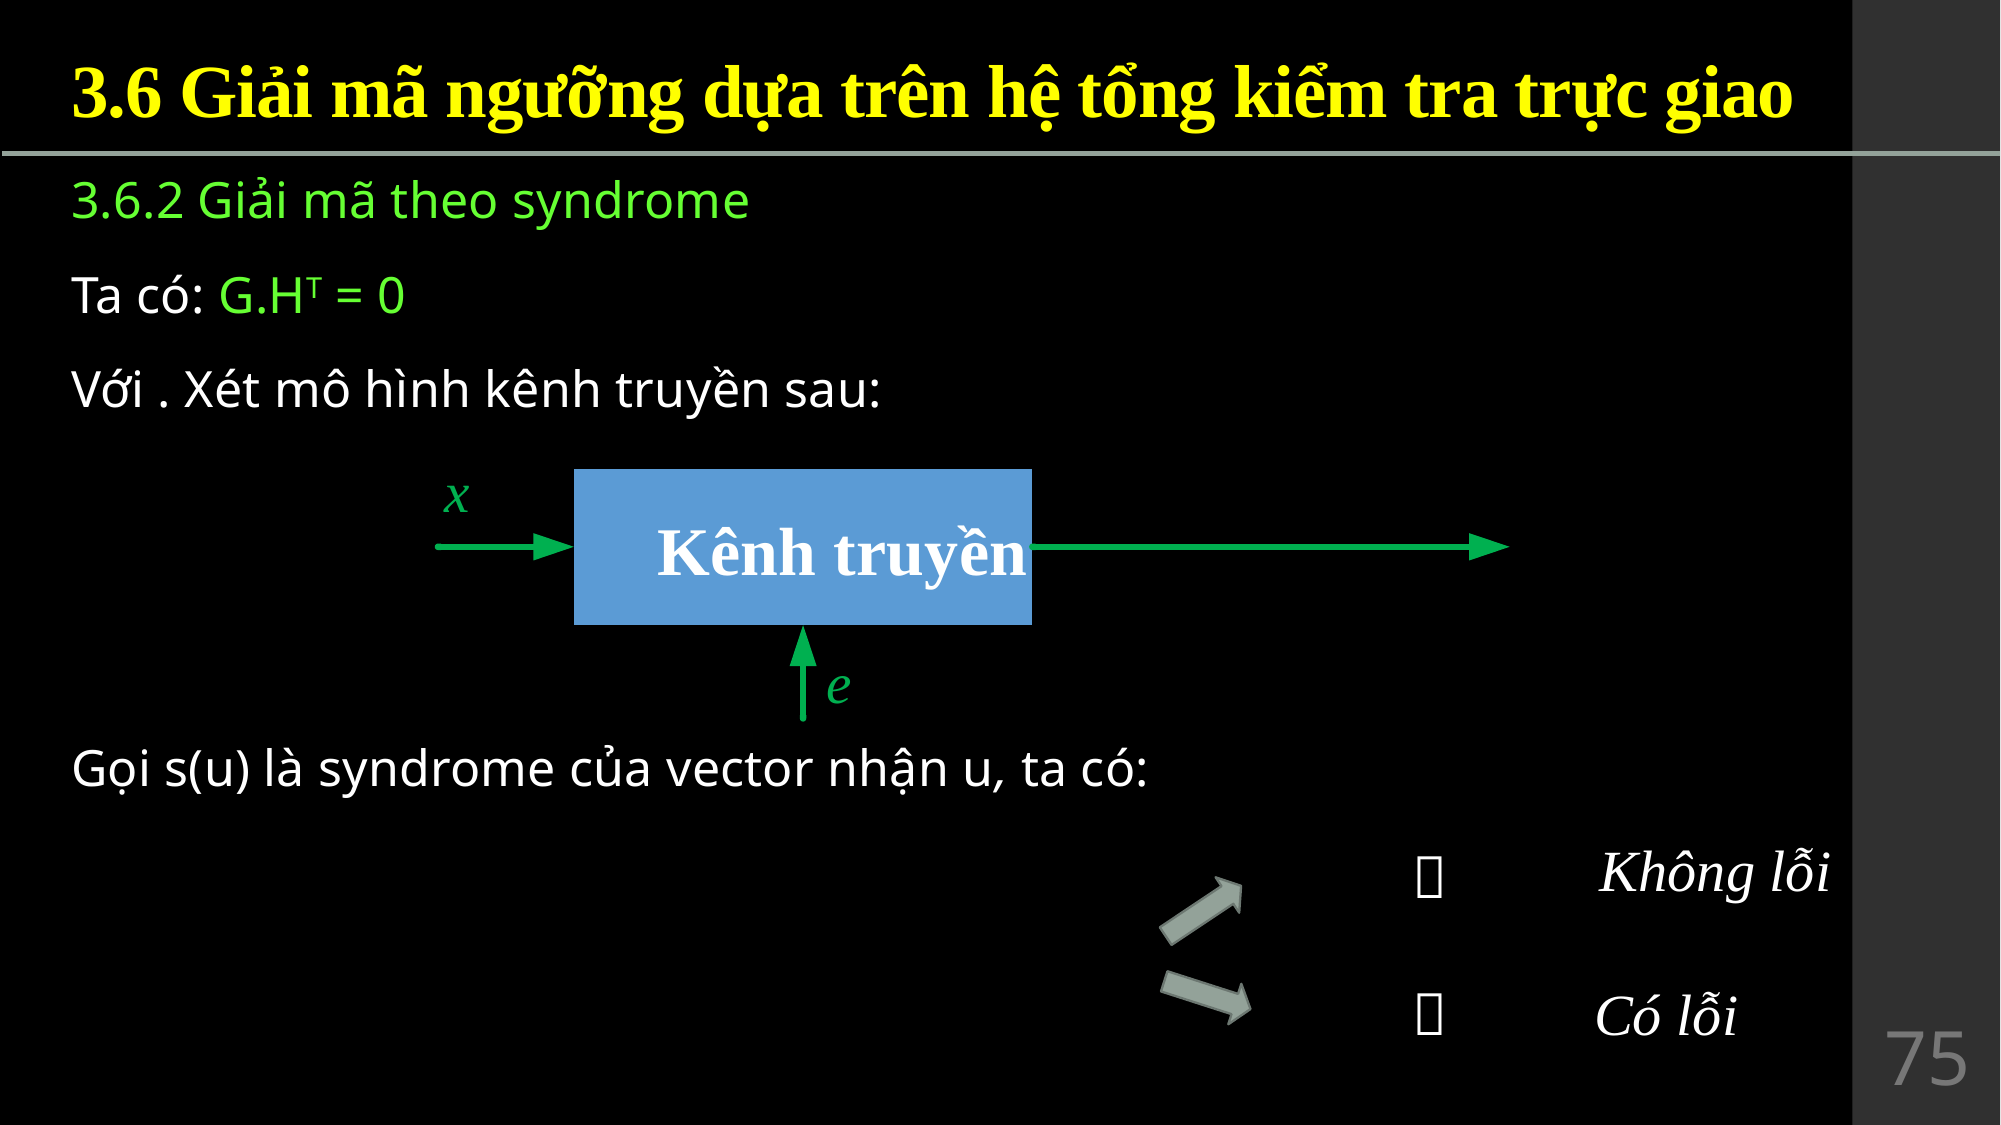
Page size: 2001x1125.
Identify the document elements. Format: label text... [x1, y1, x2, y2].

text_box [1158, 876, 1243, 946]
text_box [1159, 970, 1252, 1026]
text_box 3.6 Giải mã ngưỡng dựa trên hệ tổng kiểm tra trực giao [56, 0, 1829, 142]
text_box Không lỗi [1584, 825, 1847, 911]
slide_number 75 [1852, 1012, 2000, 1110]
text_box Có lỗi [1579, 969, 1754, 1055]
picture [412, 444, 1512, 747]
